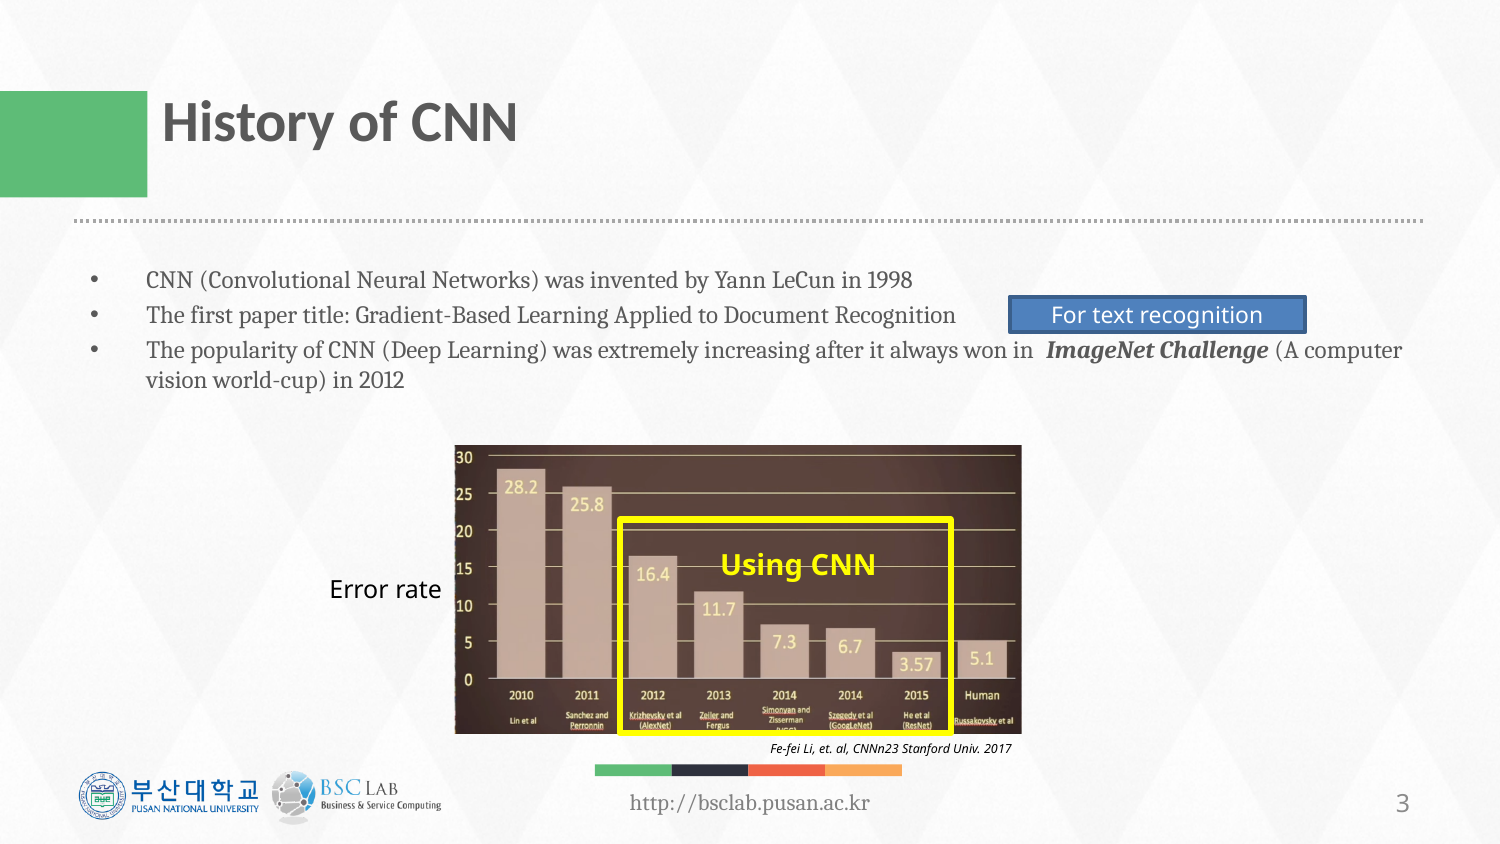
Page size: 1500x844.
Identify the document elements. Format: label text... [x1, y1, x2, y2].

title History of CNN [147, 91, 1425, 145]
slide_number 3 [1074, 782, 1425, 827]
picture [0, 0, 1500, 844]
text_box For text recognition [1008, 295, 1307, 334]
text_box Fe-fei Li, et. al, CNNn23 Stanford Univ. 2017 [755, 733, 1027, 763]
list CNN (Convolutional Neural Networks) was invented by Yann LeCun in 1998 The first paper title: Gradient-Based Learning Applied to Document Recognition The popularity of CNN (Deep Learning) was extremely increasing after it always won in ImageNet Challenge (A computer vision world-cup) in 2012 [75, 256, 1425, 754]
text_box Error rate [314, 566, 449, 612]
